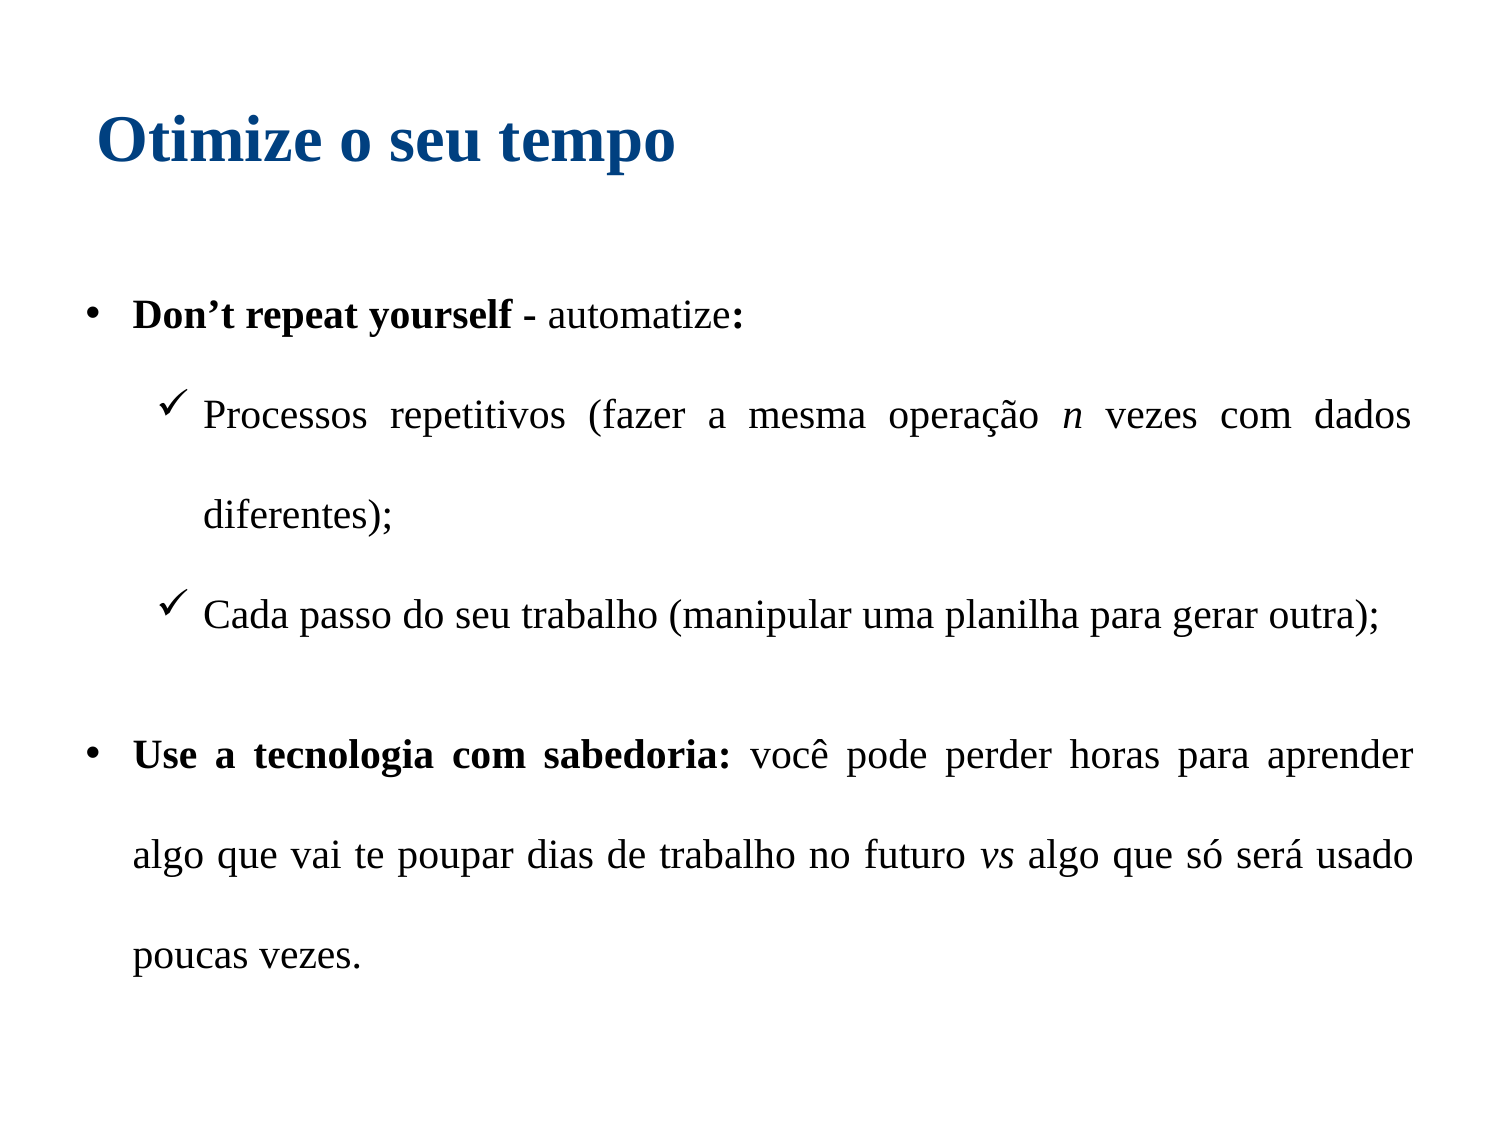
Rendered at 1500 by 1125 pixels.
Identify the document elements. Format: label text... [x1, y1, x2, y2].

text_box Otimize o seu tempo [82, 86, 693, 182]
text_box Don’t repeat yourself - automatize: Processos repetitivos (fazer a mesma operação n vezes com dados diferentes); Cada passo do seu trabalho (manipular uma planilha para gerar outra); [70, 229, 1427, 645]
text_box Use a tecnologia com sabedoria: você pode perder horas para aprender algo que vai te poupar dias de trabalho no futuro vs algo que só será usado poucas vezes. [70, 669, 1430, 985]
